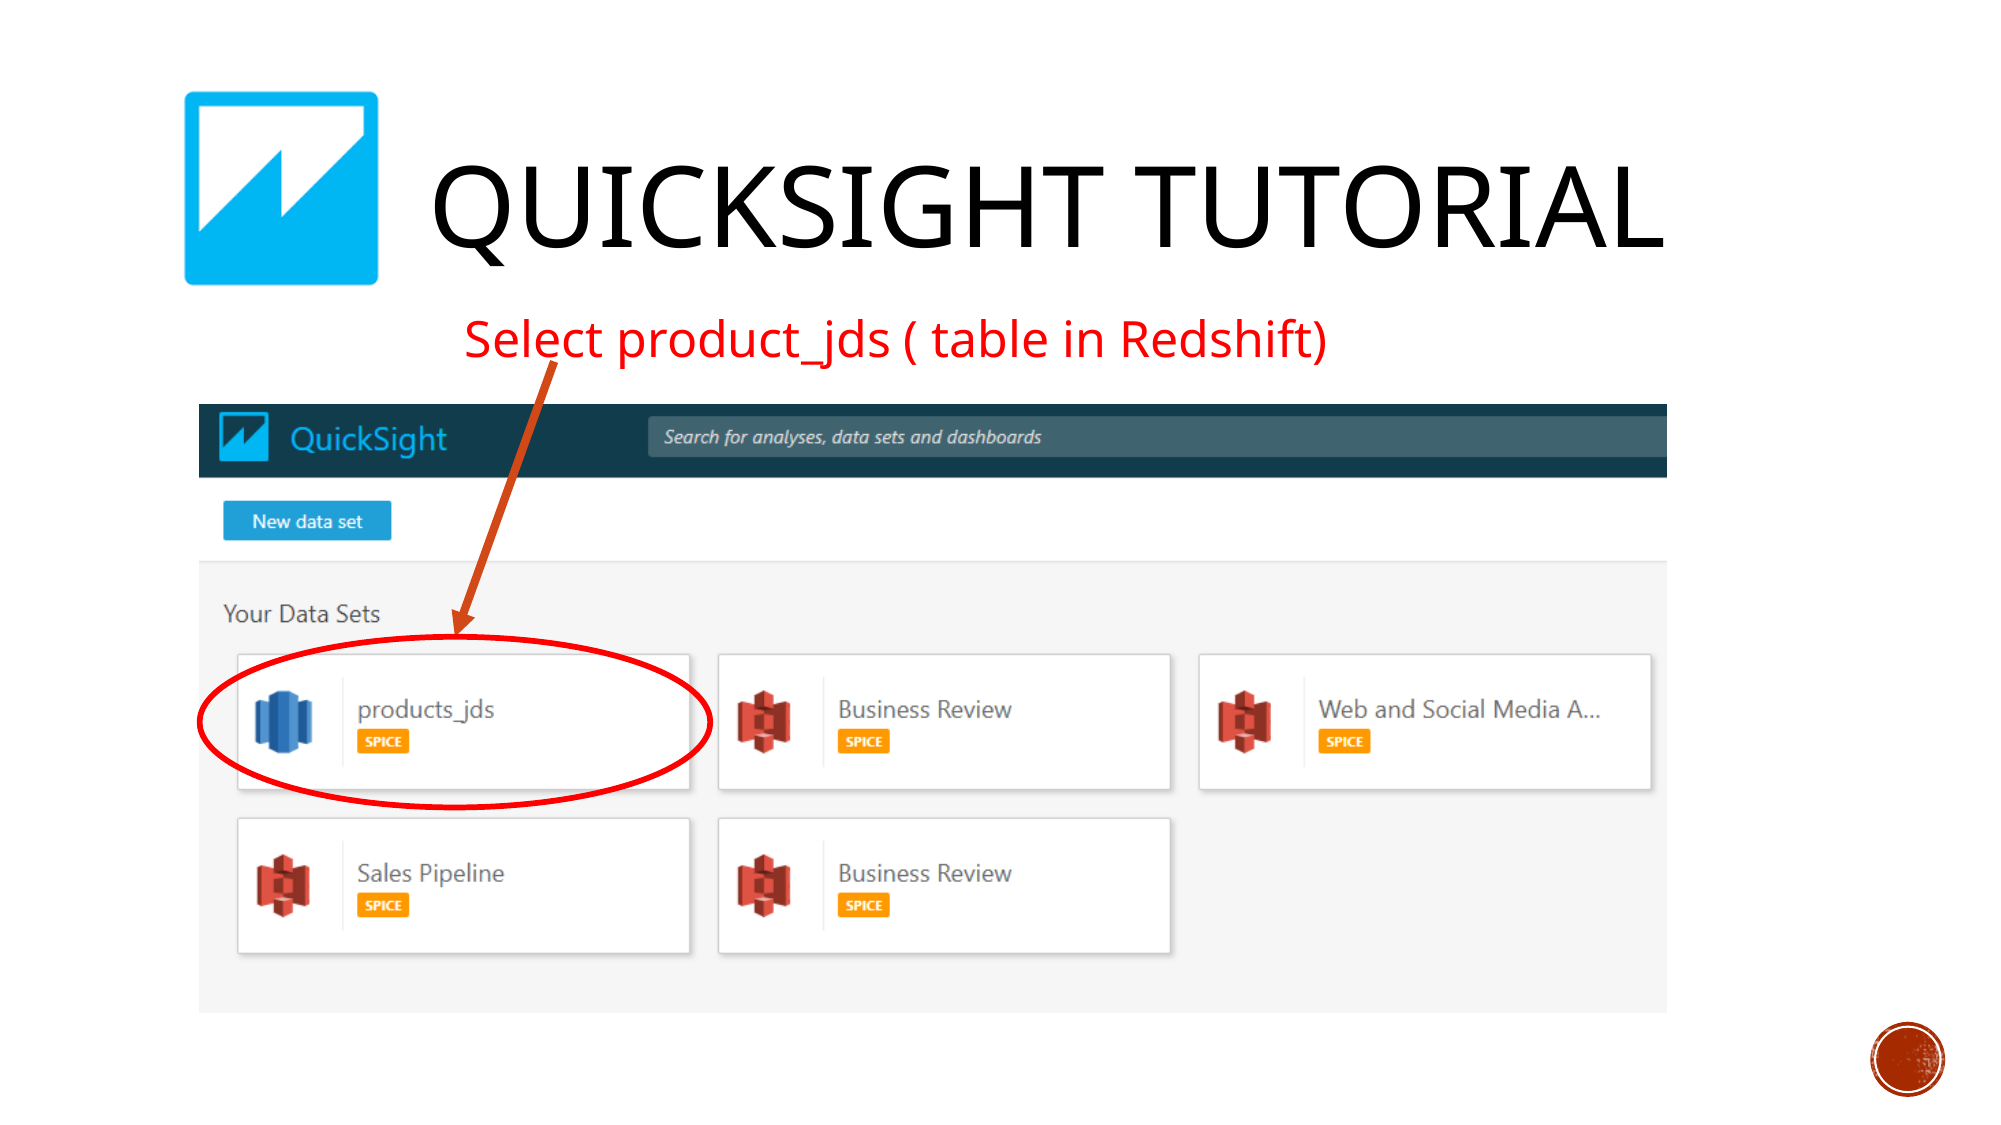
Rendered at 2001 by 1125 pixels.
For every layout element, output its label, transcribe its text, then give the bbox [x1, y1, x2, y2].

title QuickSight Tutorial [413, 79, 1826, 344]
text_box Select product_jds ( table in Redshift) [450, 300, 1389, 376]
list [201, 404, 1665, 1011]
picture [149, 56, 414, 321]
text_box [456, 363, 553, 636]
